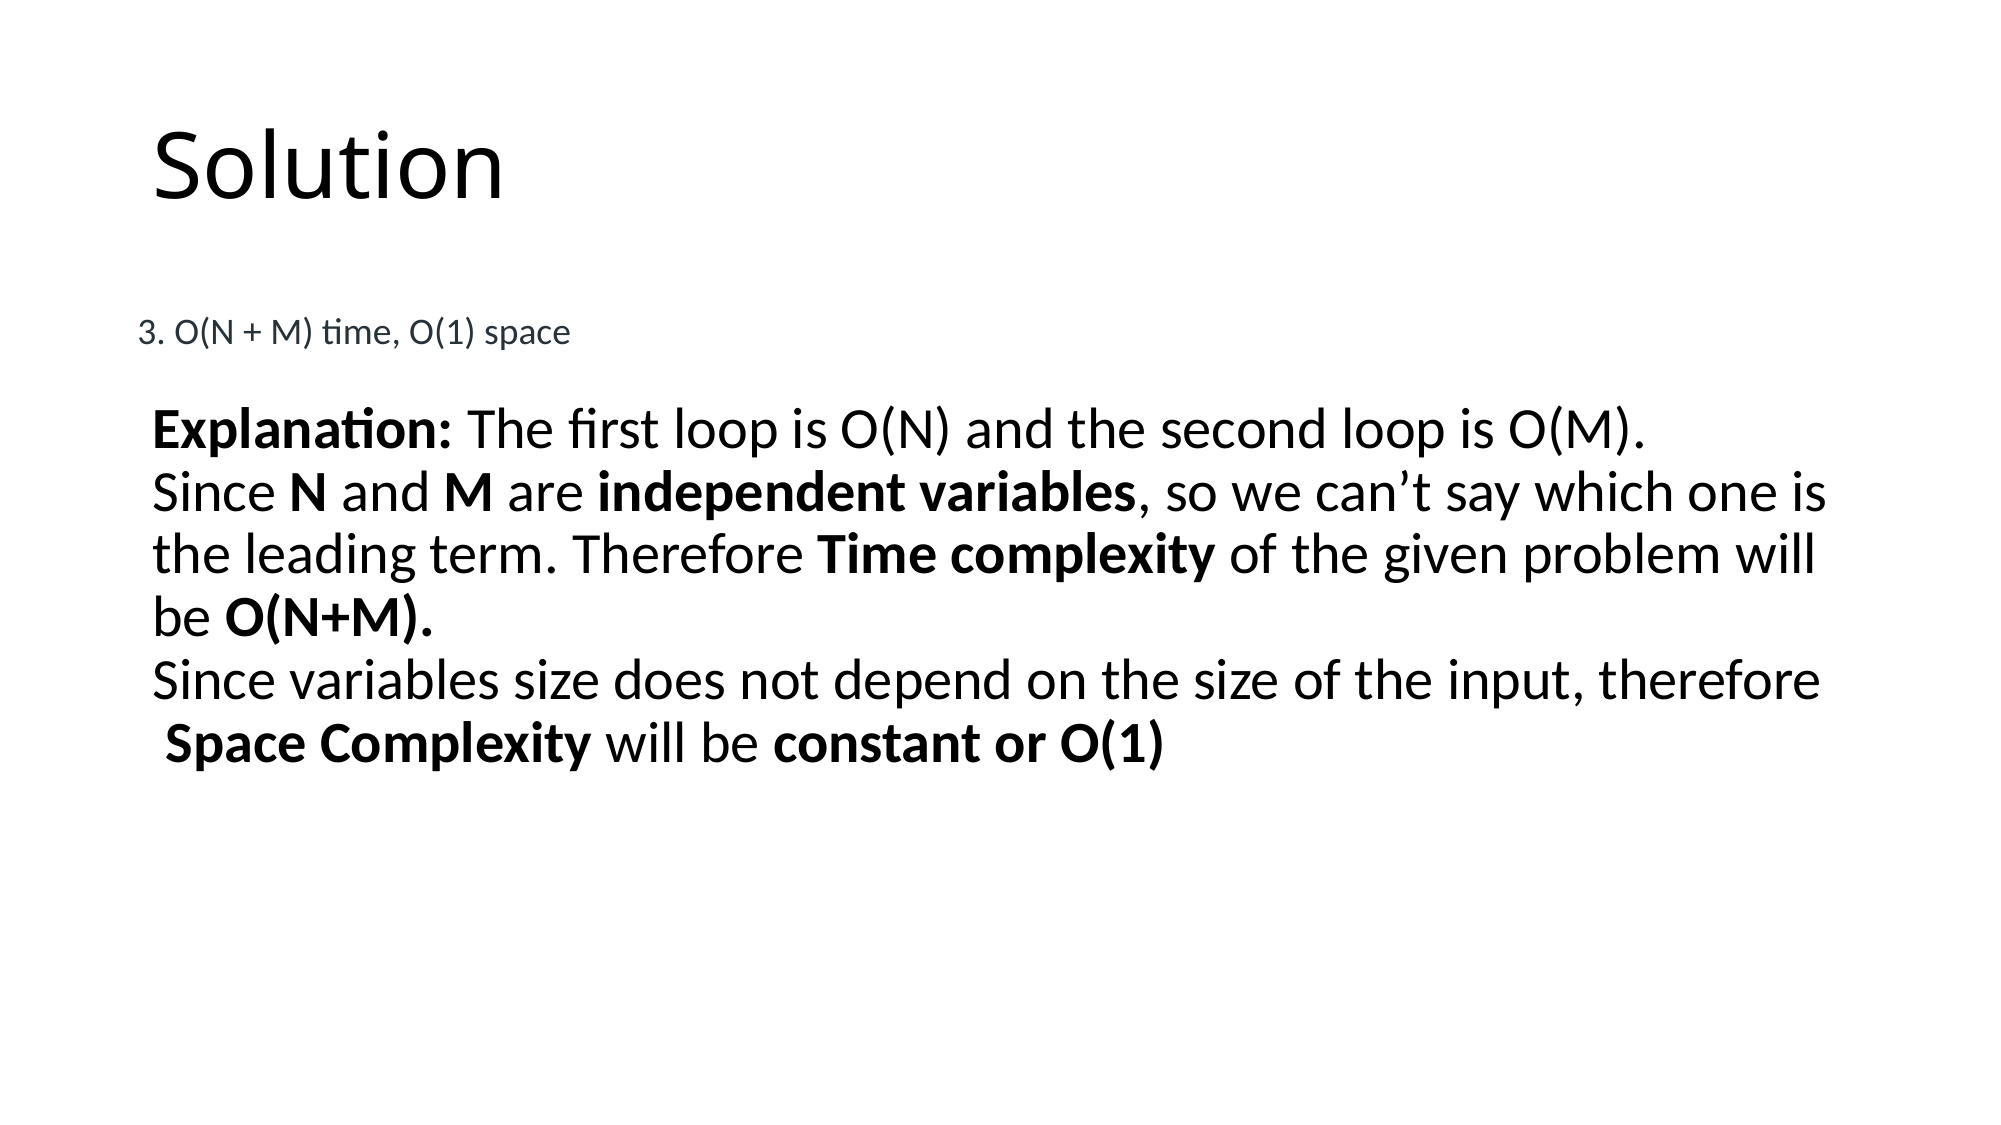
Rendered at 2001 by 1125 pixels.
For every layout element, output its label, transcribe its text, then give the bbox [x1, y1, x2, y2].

title Solution [137, 59, 1863, 278]
text_box 3. O(N + M) time, O(1) space [137, 307, 659, 367]
list Explanation: The first loop is O(N) and the second loop is O(M). Since N and M are independent variables, so we can’t say which one is the leading term. Therefore Time complexity of the given problem will be O(N+M). Since variables size does not depend on the size of the input, therefore Space Complexity will be constant or O(1) [137, 299, 1863, 1014]
